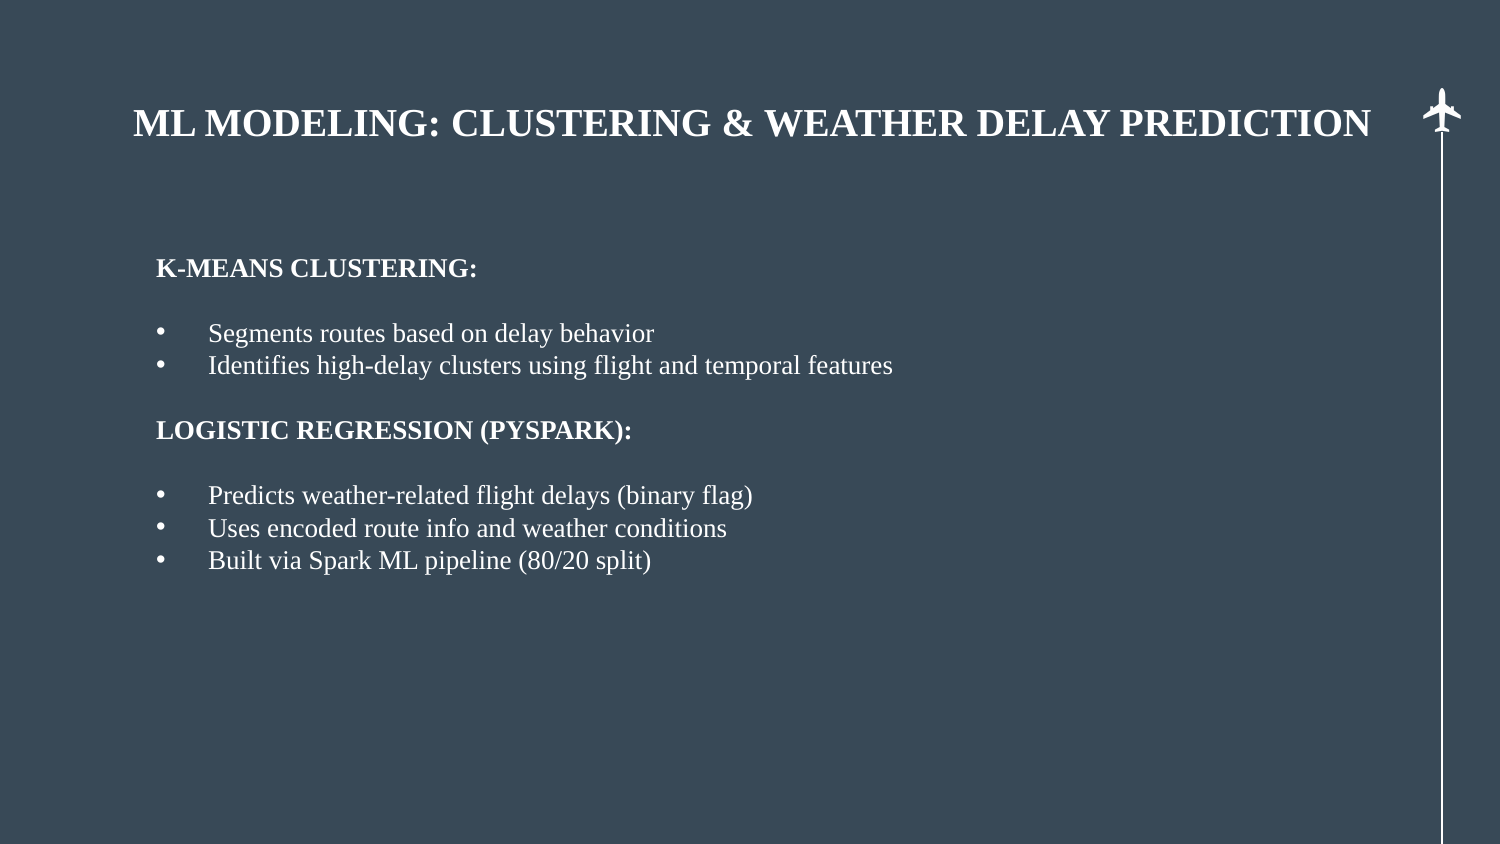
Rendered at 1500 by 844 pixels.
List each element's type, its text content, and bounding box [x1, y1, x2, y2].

title ML MODELING: CLUSTERING & WEATHER DELAY PREDICTION [118, 81, 1433, 176]
text_box K-MEANS CLUSTERING: Segments routes based on delay behavior Identifies high-delay clusters using flight and temporal features LOGISTIC REGRESSION (PYSPARK): Predicts weather-related flight delays (binary flag) Uses encoded route info and weather conditions Built via Spark ML pipeline (80/20 split) [118, 235, 1245, 672]
picture [1433, 88, 1464, 132]
